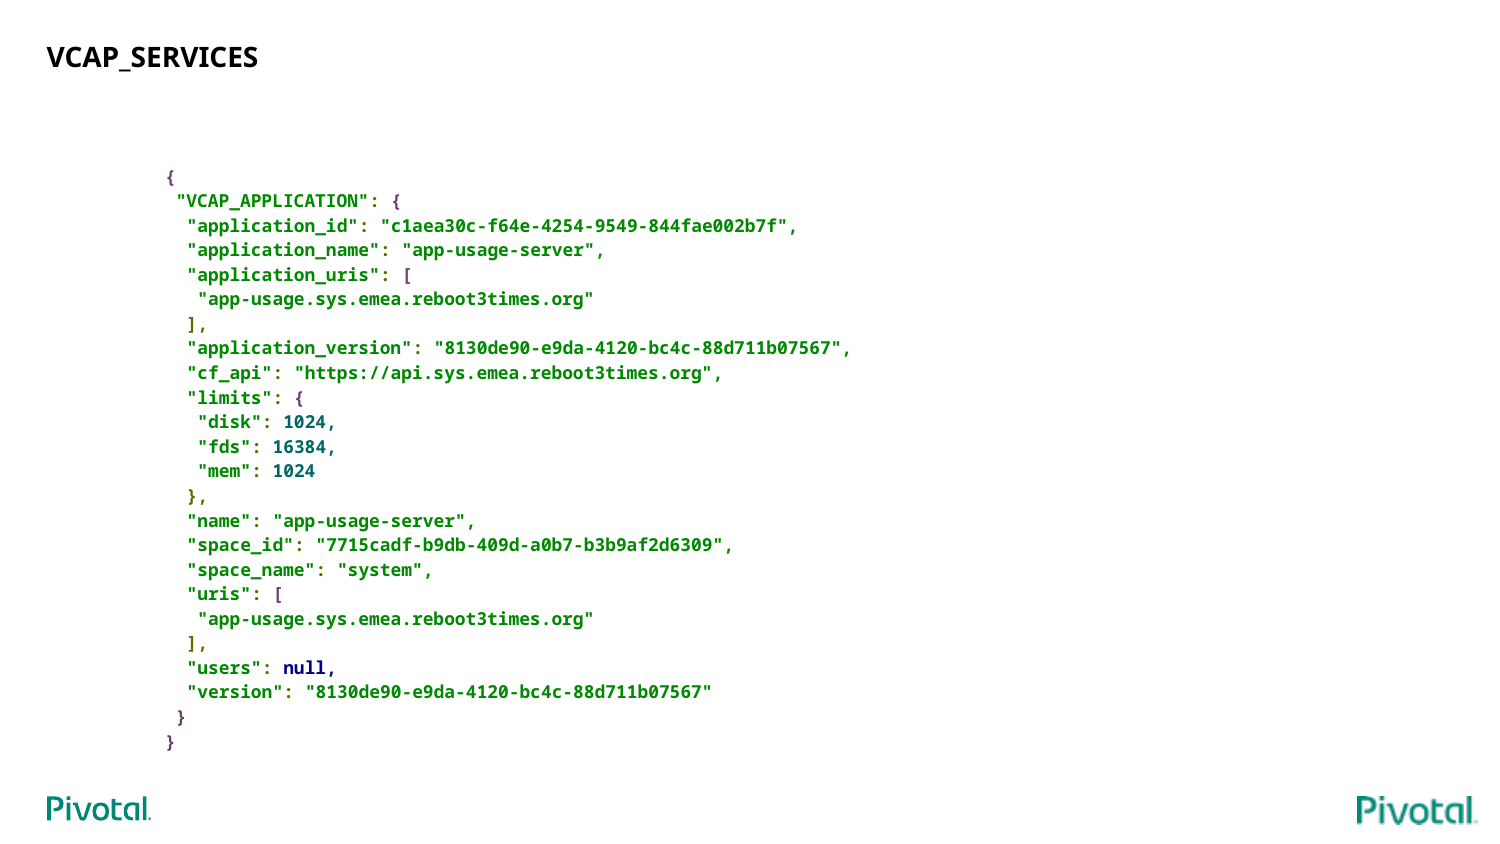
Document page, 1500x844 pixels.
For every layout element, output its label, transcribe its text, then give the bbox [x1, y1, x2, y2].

picture [1357, 796, 1478, 825]
title VCAP_SERVICES [31, 24, 1454, 90]
list { "VCAP_APPLICATION": { "application_id": "c1aea30c-f64e-4254-9549-844fae002b7f", "application_name": "app-usage-server", "application_uris": [ "app-usage.sys.emea.reboot3times.org" ], "application_version": "8130de90-e9da-4120-bc4c-88d711b07567", "cf_api": "https://api.sys.emea.reboot3times.org", "limits": { "disk": 1024, "fds": 16384, "mem": 1024 }, "name": "app-usage-server", "space_id": "7715cadf-b9db-409d-a0b7-b3b9af2d6309", "space_name": "system", "uris": [ "app-usage.sys.emea.reboot3times.org" ], "users": null, "version": "8130de90-e9da-4120-bc4c-88d711b07567" } } [149, 147, 1354, 767]
